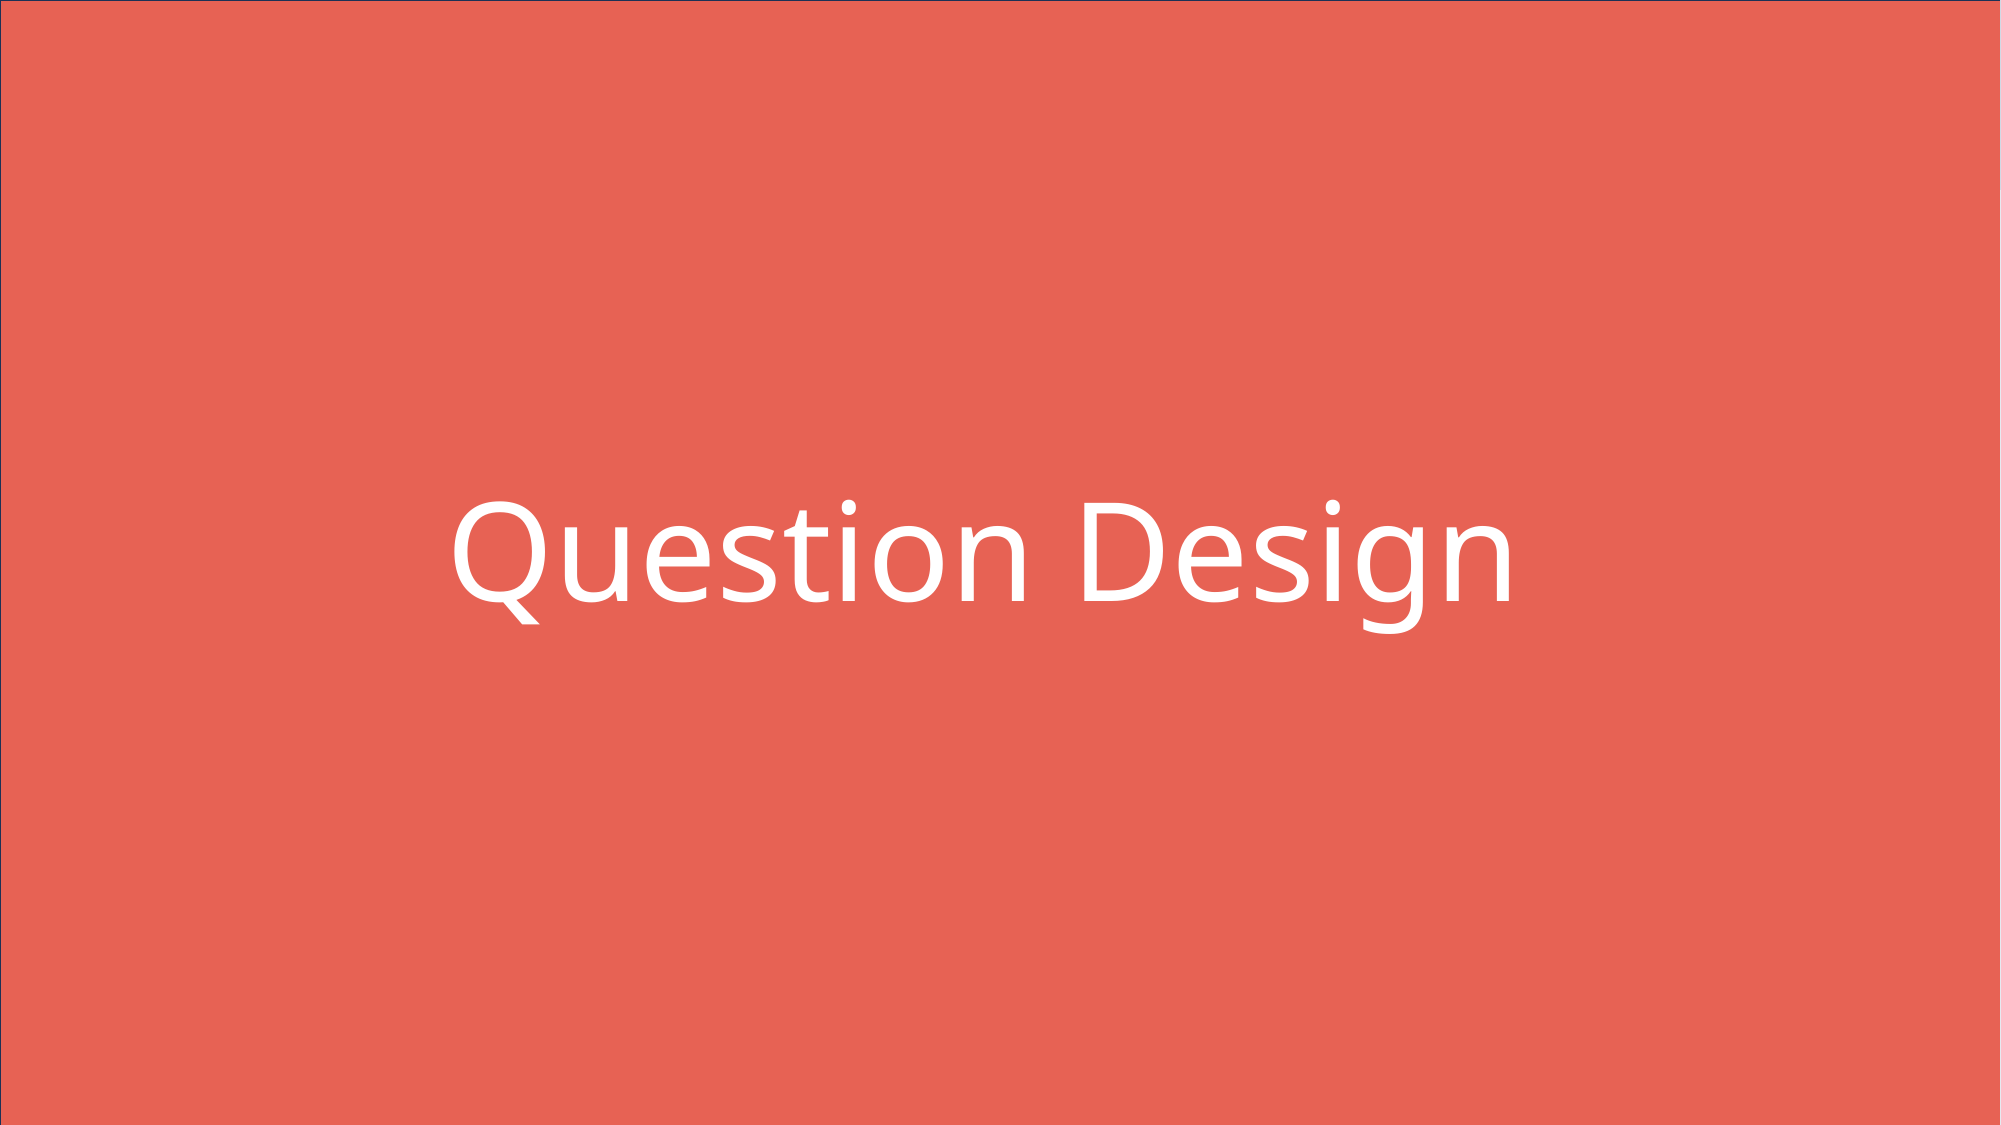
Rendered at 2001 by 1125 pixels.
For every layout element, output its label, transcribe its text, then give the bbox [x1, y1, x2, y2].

text_box [0, 0, 2000, 1125]
title Question Design [172, 207, 1796, 639]
